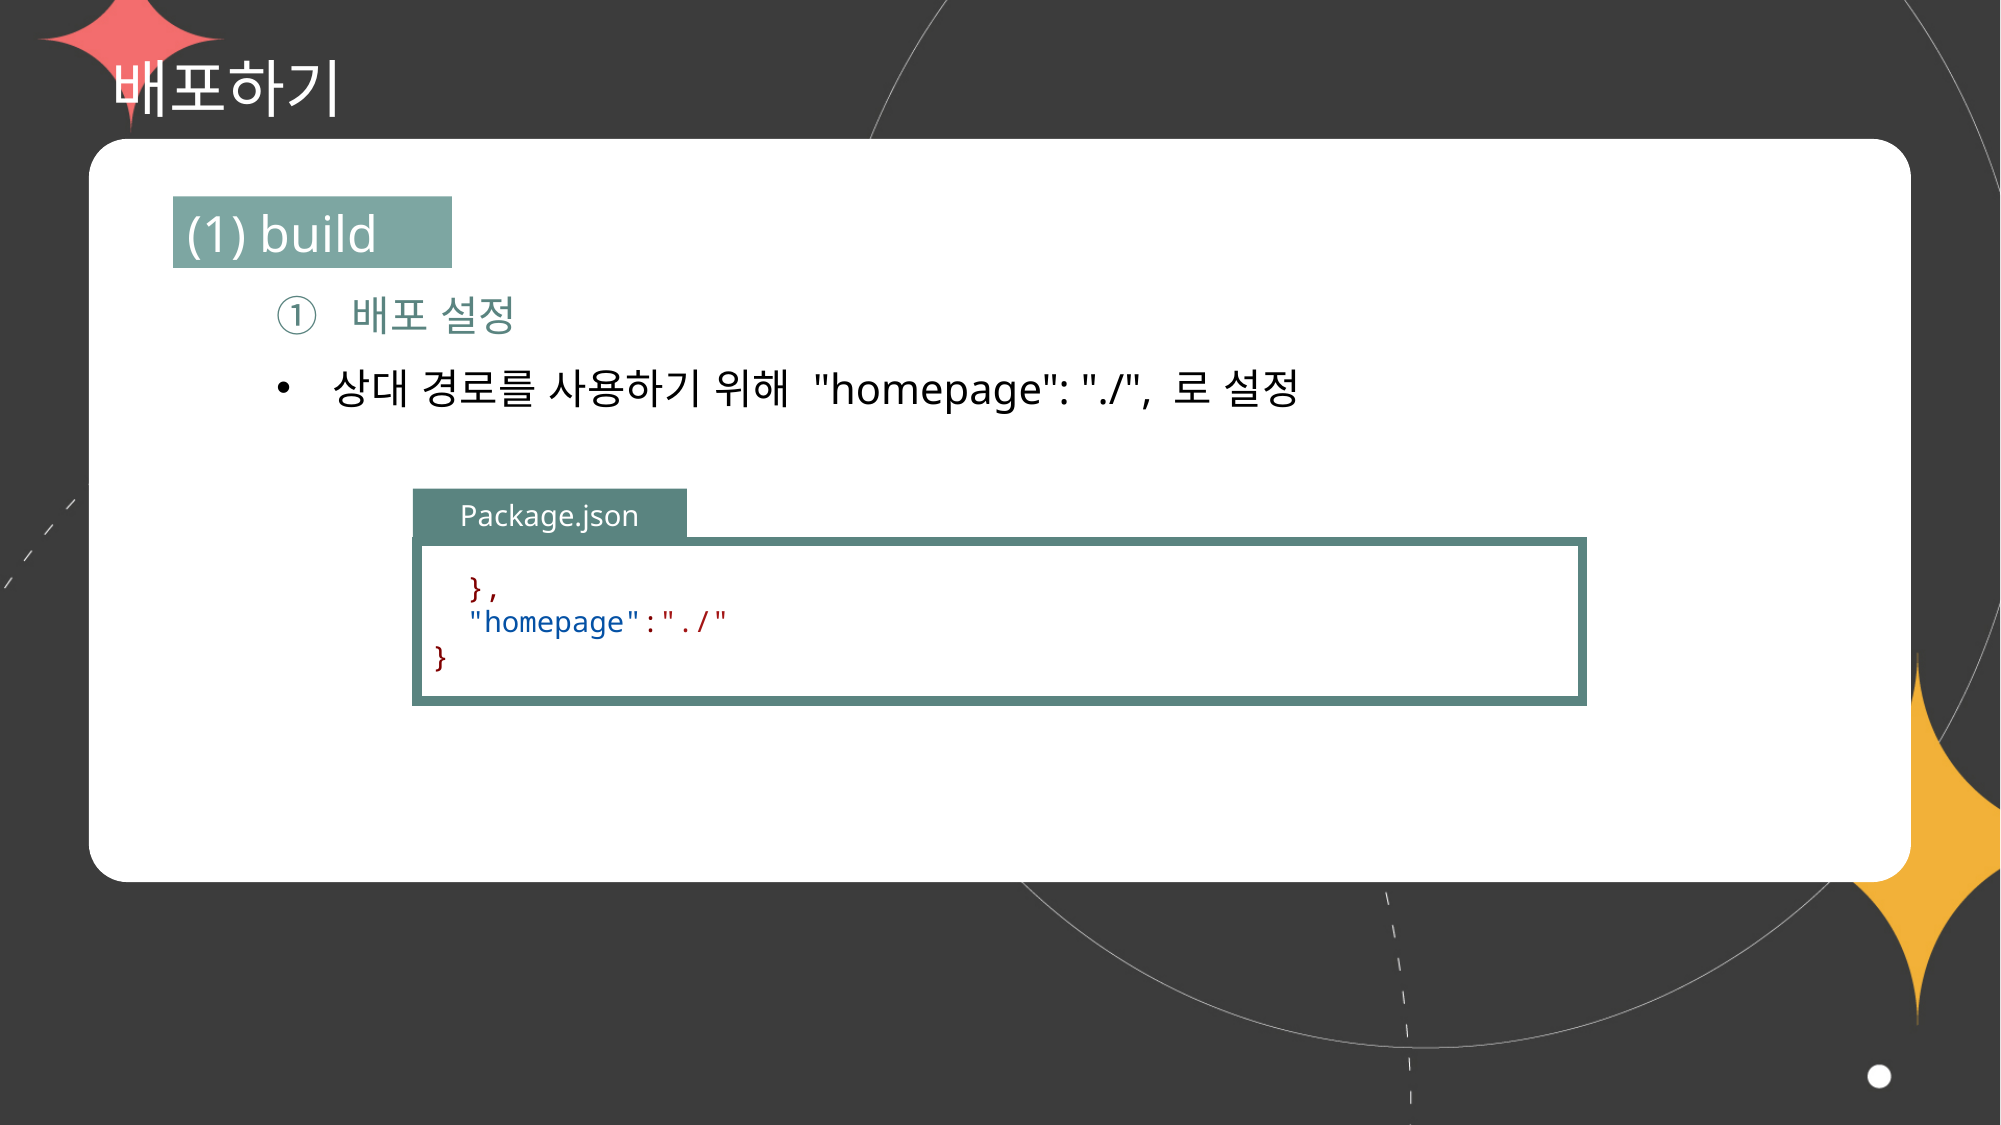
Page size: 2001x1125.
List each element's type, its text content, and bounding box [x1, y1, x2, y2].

text_box ① 배포 설정 [261, 279, 836, 351]
text_box (1) build [172, 195, 453, 269]
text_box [412, 488, 1583, 701]
picture [0, 0, 2001, 1125]
text_box 상대 경로를 사용하기 위해 "homepage": "./", 로 설정 [261, 330, 1497, 420]
title 배포하기 [96, 50, 873, 135]
